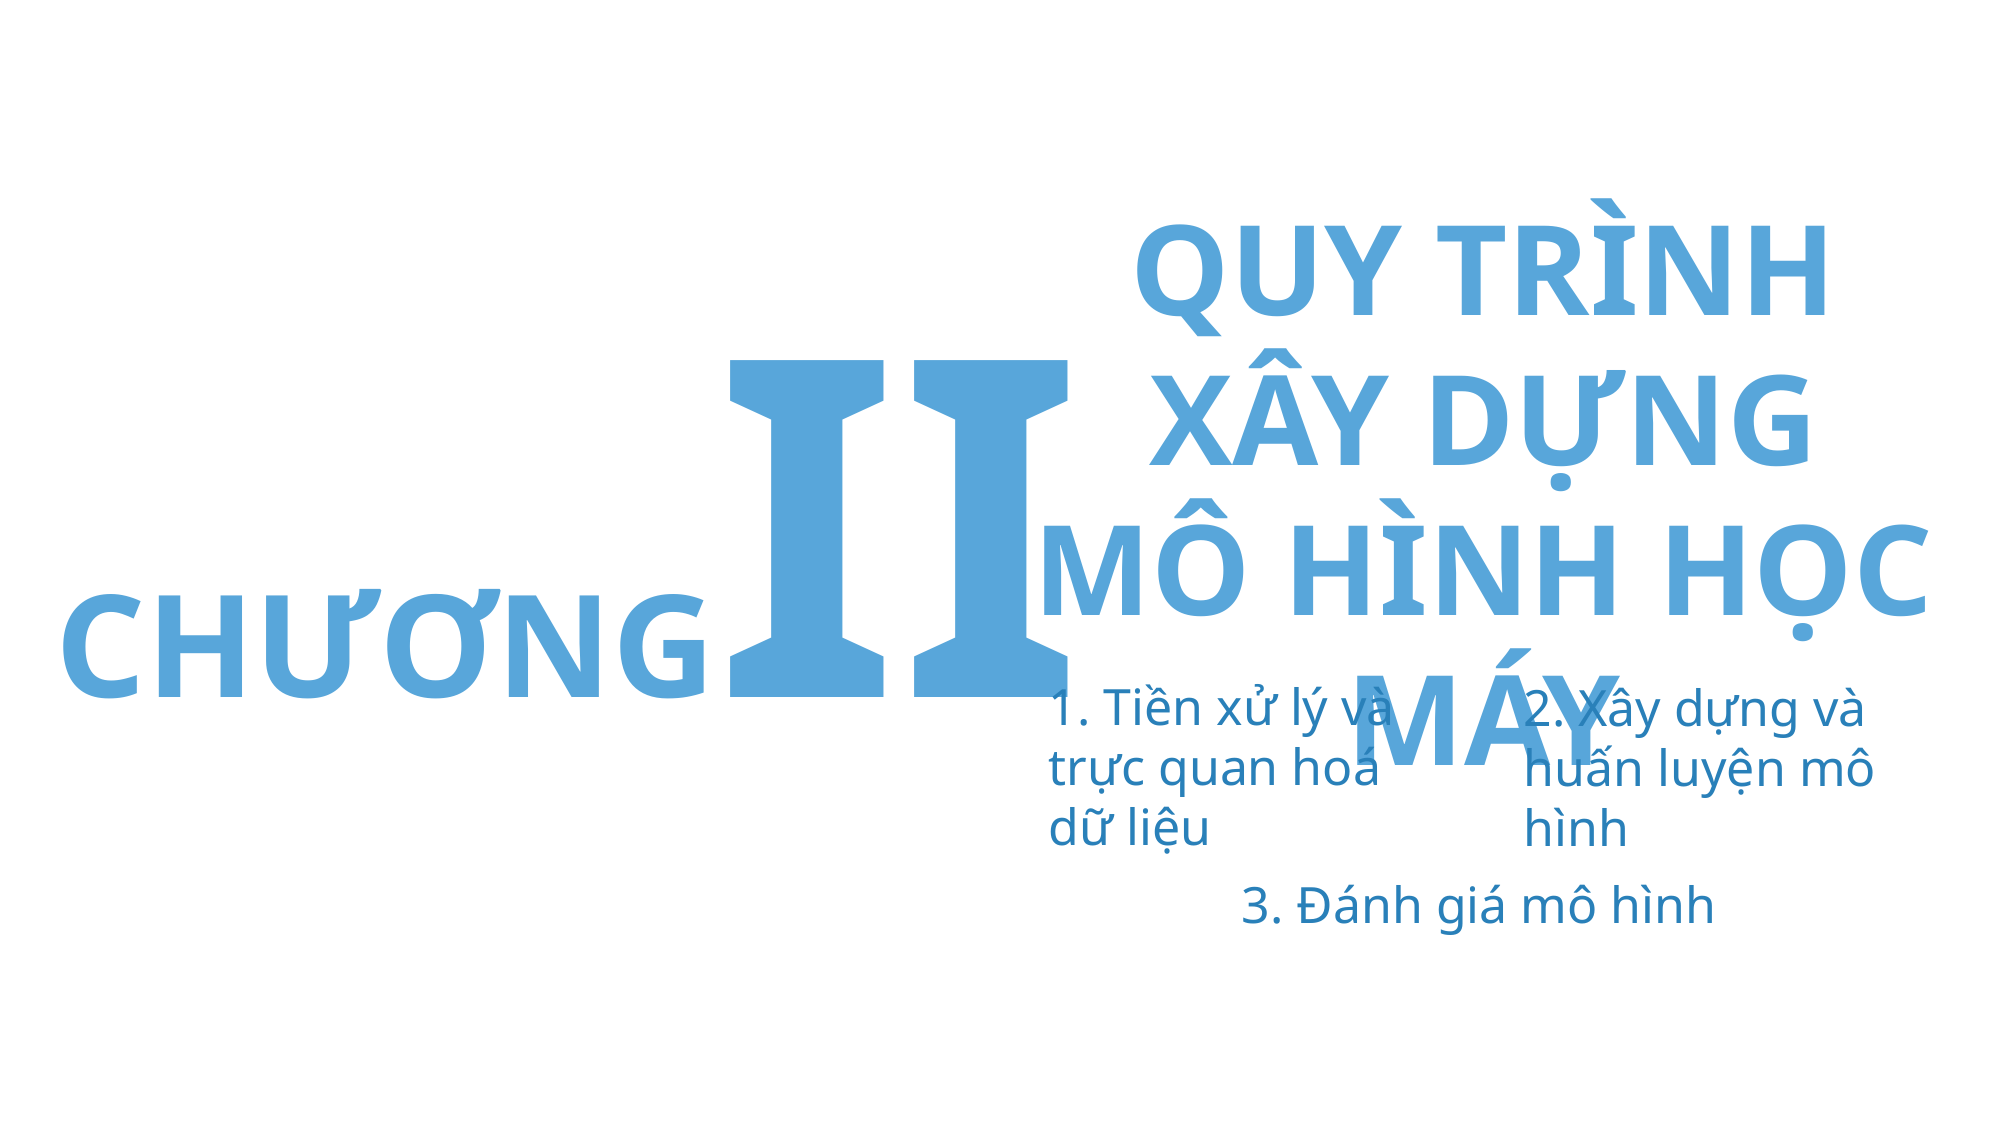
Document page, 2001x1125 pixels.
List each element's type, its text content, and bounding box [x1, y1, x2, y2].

text_box 3. Đánh giá mô hình [1226, 865, 1732, 941]
text_box 1. Tiền xử lý và trực quan hoá dữ liệu [1034, 668, 1471, 863]
text_box 2. Xây dựng và huấn luyện mô hình [1508, 668, 1945, 864]
text_box CHƯƠNGII [41, 217, 1018, 799]
text_box QUY TRÌNH XÂY DỰNG MÔ HÌNH HỌC MÁY [1018, 183, 1950, 799]
